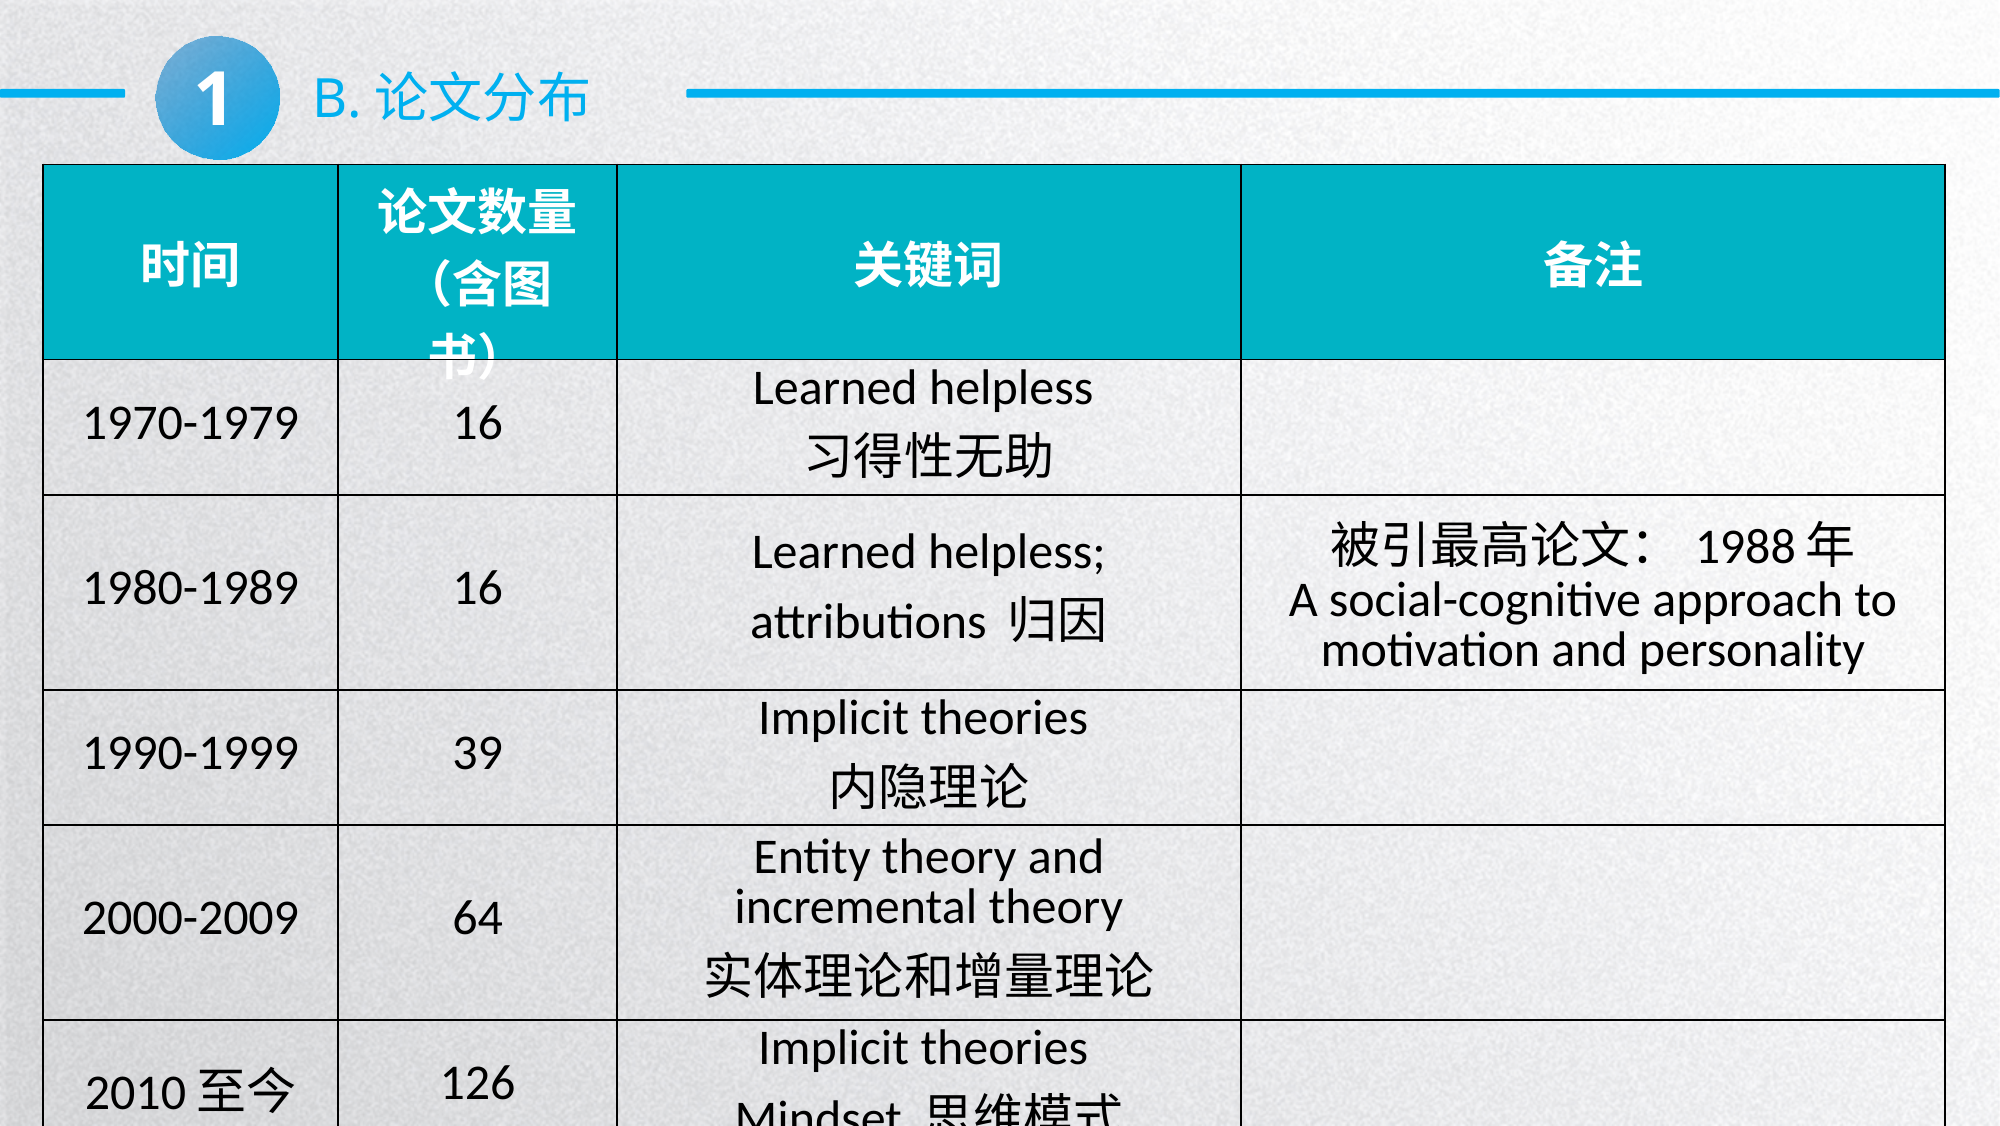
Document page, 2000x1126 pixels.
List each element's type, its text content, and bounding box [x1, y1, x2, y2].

table_header 时间 [44, 165, 337, 359]
table_cell [1242, 826, 1944, 1019]
table_cell [1242, 1021, 1944, 1126]
table_cell 2010至今 [44, 1021, 337, 1126]
table_cell [1242, 691, 1944, 824]
table_cell 126 [339, 1021, 616, 1126]
table_cell 1990-1999 [44, 691, 337, 824]
table_cell 64 [339, 826, 616, 1019]
text_box B.论文分布 [319, 56, 607, 86]
table_header 关键词 [618, 165, 1240, 359]
table_header 备注 [1242, 165, 1944, 359]
text_box B.论文分布 [319, 109, 607, 136]
table_cell 16 [339, 360, 616, 494]
table_cell Entity theory and incremental theory 实体理论和增量理论 [618, 826, 1240, 1019]
table_cell Implicit theories Mindset 思维模式 [618, 1021, 1240, 1126]
table_cell Learned helpless 习得性无助 [618, 360, 1240, 494]
table_cell 被引最高论文：1988年 A social-cognitive approach to motivation and personality [1242, 496, 1944, 689]
table_cell 1970-1979 [44, 360, 337, 494]
picture [0, 98, 2000, 1126]
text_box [116, 35, 314, 160]
table_cell 1980-1989 [44, 496, 337, 689]
table_cell 39 [339, 691, 616, 824]
table_cell Implicit theories 内隐理论 [618, 691, 1240, 824]
table_header 论文数量（含图书） [339, 165, 616, 359]
table_cell 16 [339, 496, 616, 689]
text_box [0, 88, 111, 98]
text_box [319, 88, 2000, 98]
table_cell 2000-2009 [44, 826, 337, 1019]
picture [0, 0, 2000, 88]
table_cell [1242, 360, 1944, 494]
table_cell Learned helpless; attributions 归因 [618, 496, 1240, 689]
